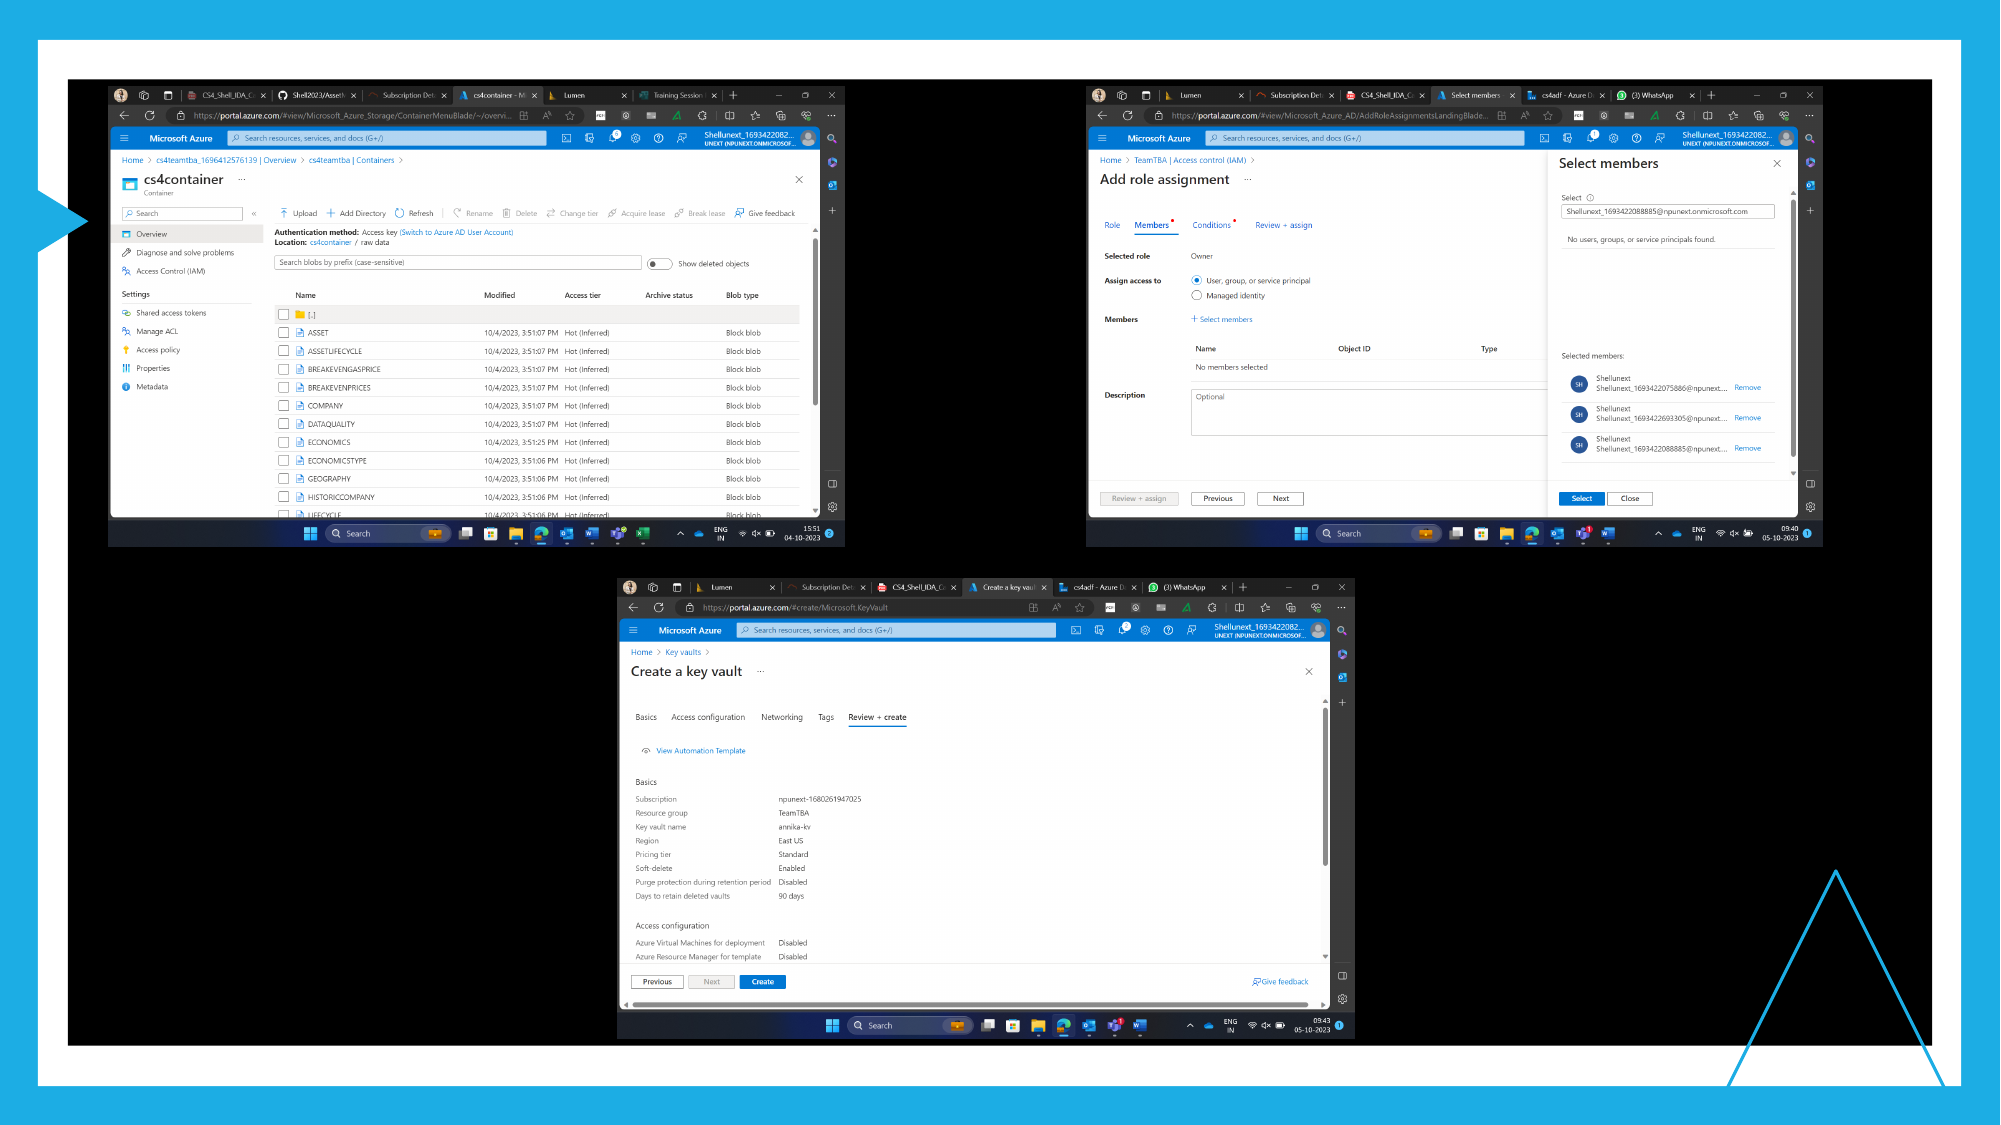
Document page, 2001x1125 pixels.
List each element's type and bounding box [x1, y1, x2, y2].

picture [107, 85, 846, 547]
picture [617, 578, 1355, 1040]
picture [1085, 85, 1823, 547]
